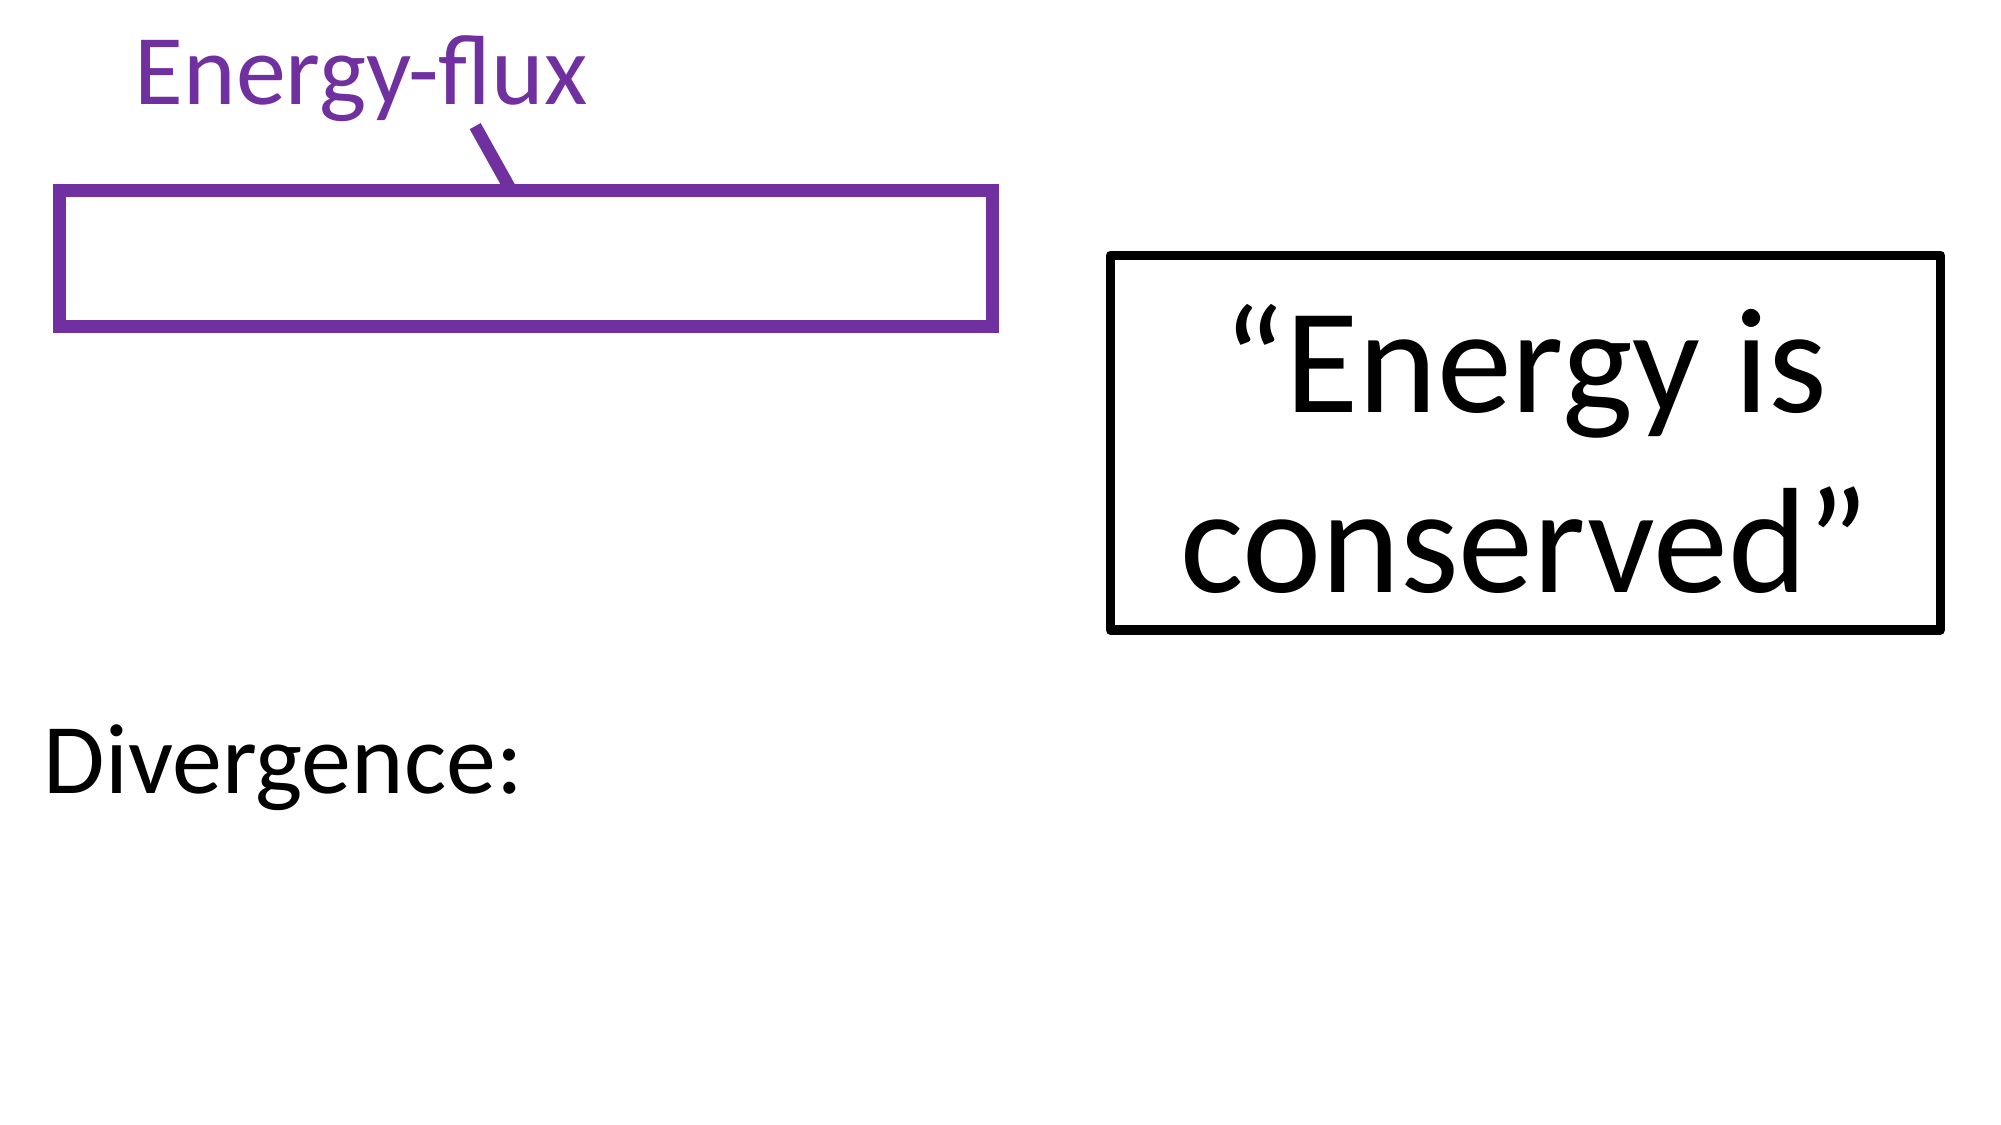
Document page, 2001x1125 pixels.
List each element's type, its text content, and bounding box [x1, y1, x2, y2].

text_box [59, 0, 993, 327]
text_box Divergence: [29, 686, 550, 821]
text_box “Energy is conserved” [1110, 255, 1941, 630]
